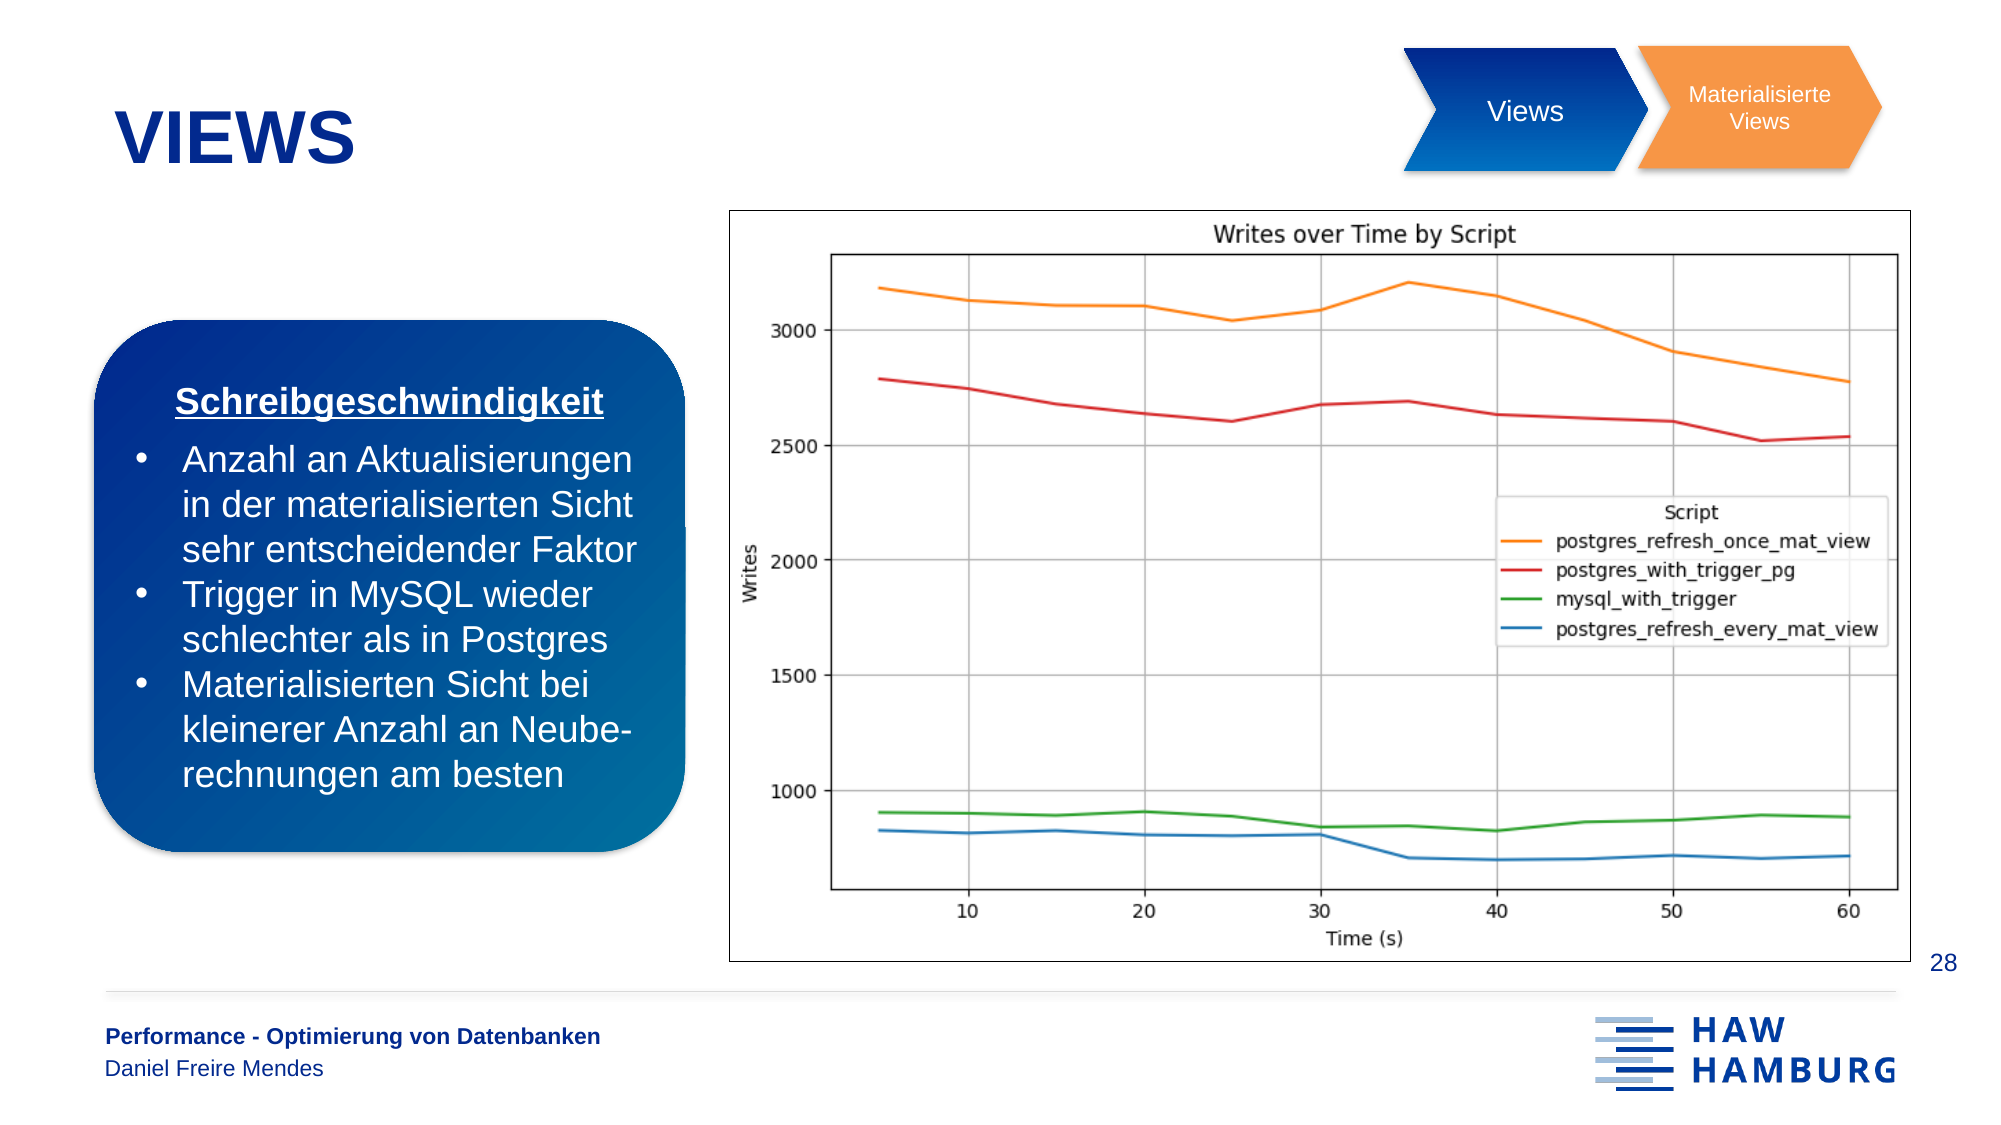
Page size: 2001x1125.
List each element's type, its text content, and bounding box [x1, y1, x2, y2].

picture [728, 210, 1911, 962]
slide_number 28 [1506, 931, 1973, 992]
text_box Schreibgeschwindigkeit Anzahl an Aktualisierungen in der materialisierten Sicht sehr entscheidender Faktor Trigger in MySQL wieder schlechter als in Postgres Materialisierten Sicht bei kleinerer Anzahl an Neube-rechnungen am besten [93, 319, 686, 853]
text_box Materialisierte Views [1637, 45, 1883, 170]
text_box Views [1403, 47, 1649, 172]
title Views [99, 60, 1899, 218]
